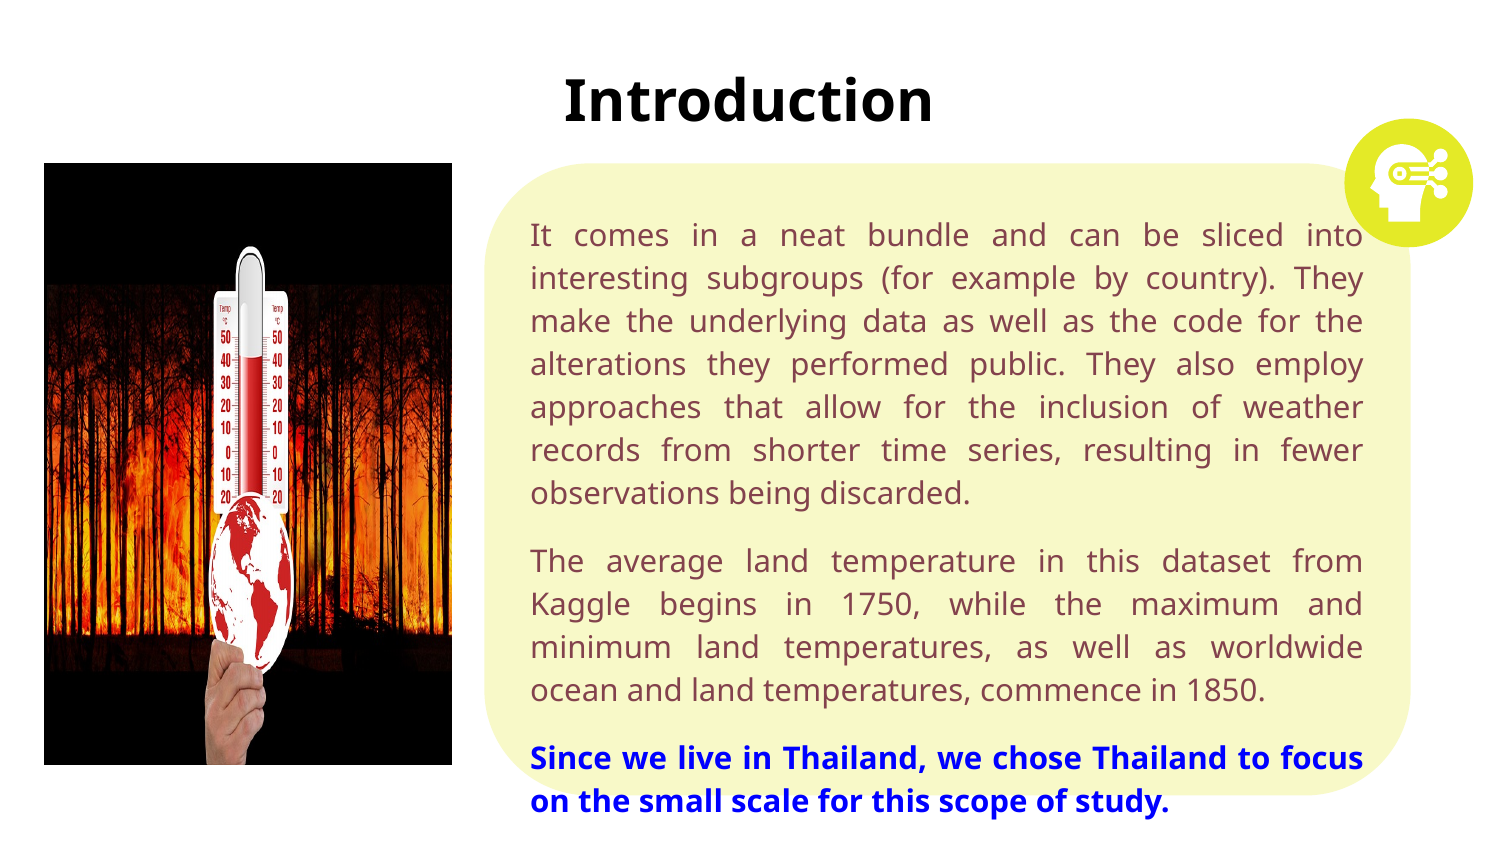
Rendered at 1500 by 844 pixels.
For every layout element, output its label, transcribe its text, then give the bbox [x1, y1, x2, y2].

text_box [1344, 118, 1474, 248]
text_box It comes in a neat bundle and can be sliced into interesting subgroups (for example by country). They make the underlying data as well as the code for the alterations they performed public. They also employ approaches that allow for the inclusion of weather records from shorter time series, resulting in fewer observations being discarded. The average land temperature in this dataset from Kaggle begins in 1750, while the maximum and minimum land temperatures, as well as worldwide ocean and land temperatures, commence in 1850. Since we live in Thailand, we chose Thailand to focus on the small scale for this scope of study. [484, 163, 1411, 796]
title Introduction [75, 67, 1425, 129]
picture [44, 163, 452, 765]
